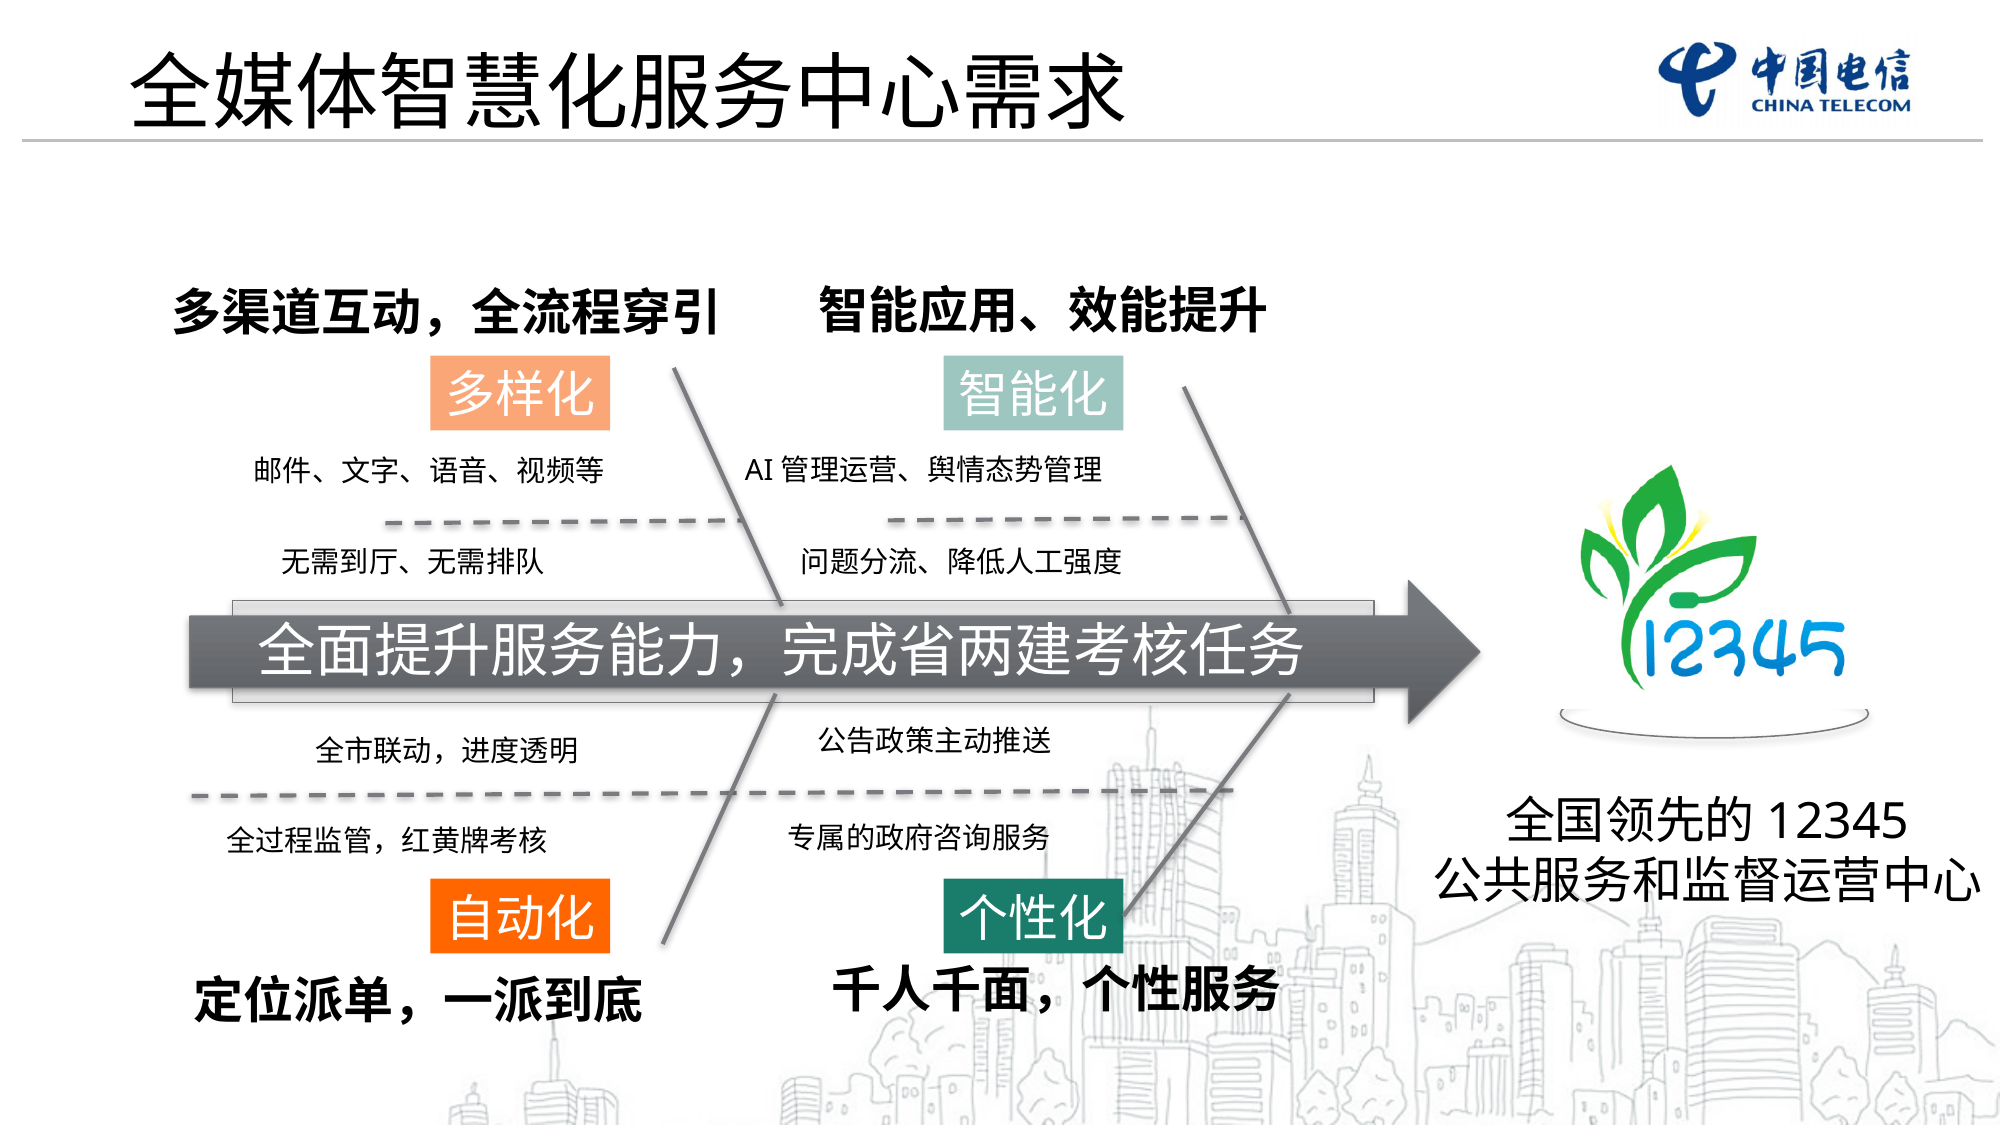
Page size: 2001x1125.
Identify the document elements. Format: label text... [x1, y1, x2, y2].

text_box 多渠道互动，全流程穿引 [157, 273, 737, 349]
text_box 智能应用、效能提升 [804, 271, 1284, 346]
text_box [608, 432, 848, 542]
text_box 个性化 [943, 878, 1124, 950]
text_box [1295, 600, 1375, 606]
text_box 全国领先的12345 公共服务和监督运营中心 [1417, 780, 1997, 916]
text_box 全媒体智慧化服务中心需求 [114, 31, 1143, 147]
text_box [232, 600, 773, 606]
text_box [782, 696, 1119, 703]
text_box 邮件、文字、语音、视频等 [239, 445, 603, 496]
text_box 智能化 [943, 355, 1124, 431]
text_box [781, 790, 1119, 797]
text_box 千人千面，个性服务 [816, 950, 1297, 1026]
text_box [662, 693, 776, 945]
text_box 多样化 [430, 355, 611, 431]
picture [1648, 22, 1938, 127]
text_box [887, 517, 1178, 521]
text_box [191, 790, 657, 797]
text_box 无需到厅、无需排队 [266, 536, 560, 586]
text_box AI管理运营、舆情态势管理 [852, 443, 1118, 494]
picture [1540, 435, 1886, 710]
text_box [385, 520, 603, 524]
text_box 全面提升服务能力，完成省两建考核任务 [186, 606, 1378, 691]
text_box [1378, 579, 1481, 724]
text_box 公告政策主动推送 [802, 715, 1067, 765]
text_box [1295, 696, 1375, 703]
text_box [1124, 693, 1291, 917]
text_box 全市联动，进度透明 [300, 724, 594, 775]
text_box 自动化 [430, 878, 611, 954]
text_box [786, 600, 1178, 606]
text_box 专属的政府咨询服务 [781, 812, 1066, 862]
text_box [1560, 716, 1869, 739]
text_box 定位派单，一派到底 [179, 960, 659, 1036]
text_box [1183, 386, 1291, 615]
text_box 全过程监管，红黄牌考核 [211, 815, 563, 865]
text_box [232, 696, 657, 703]
text_box 问题分流、降低人工强度 [786, 536, 1138, 586]
